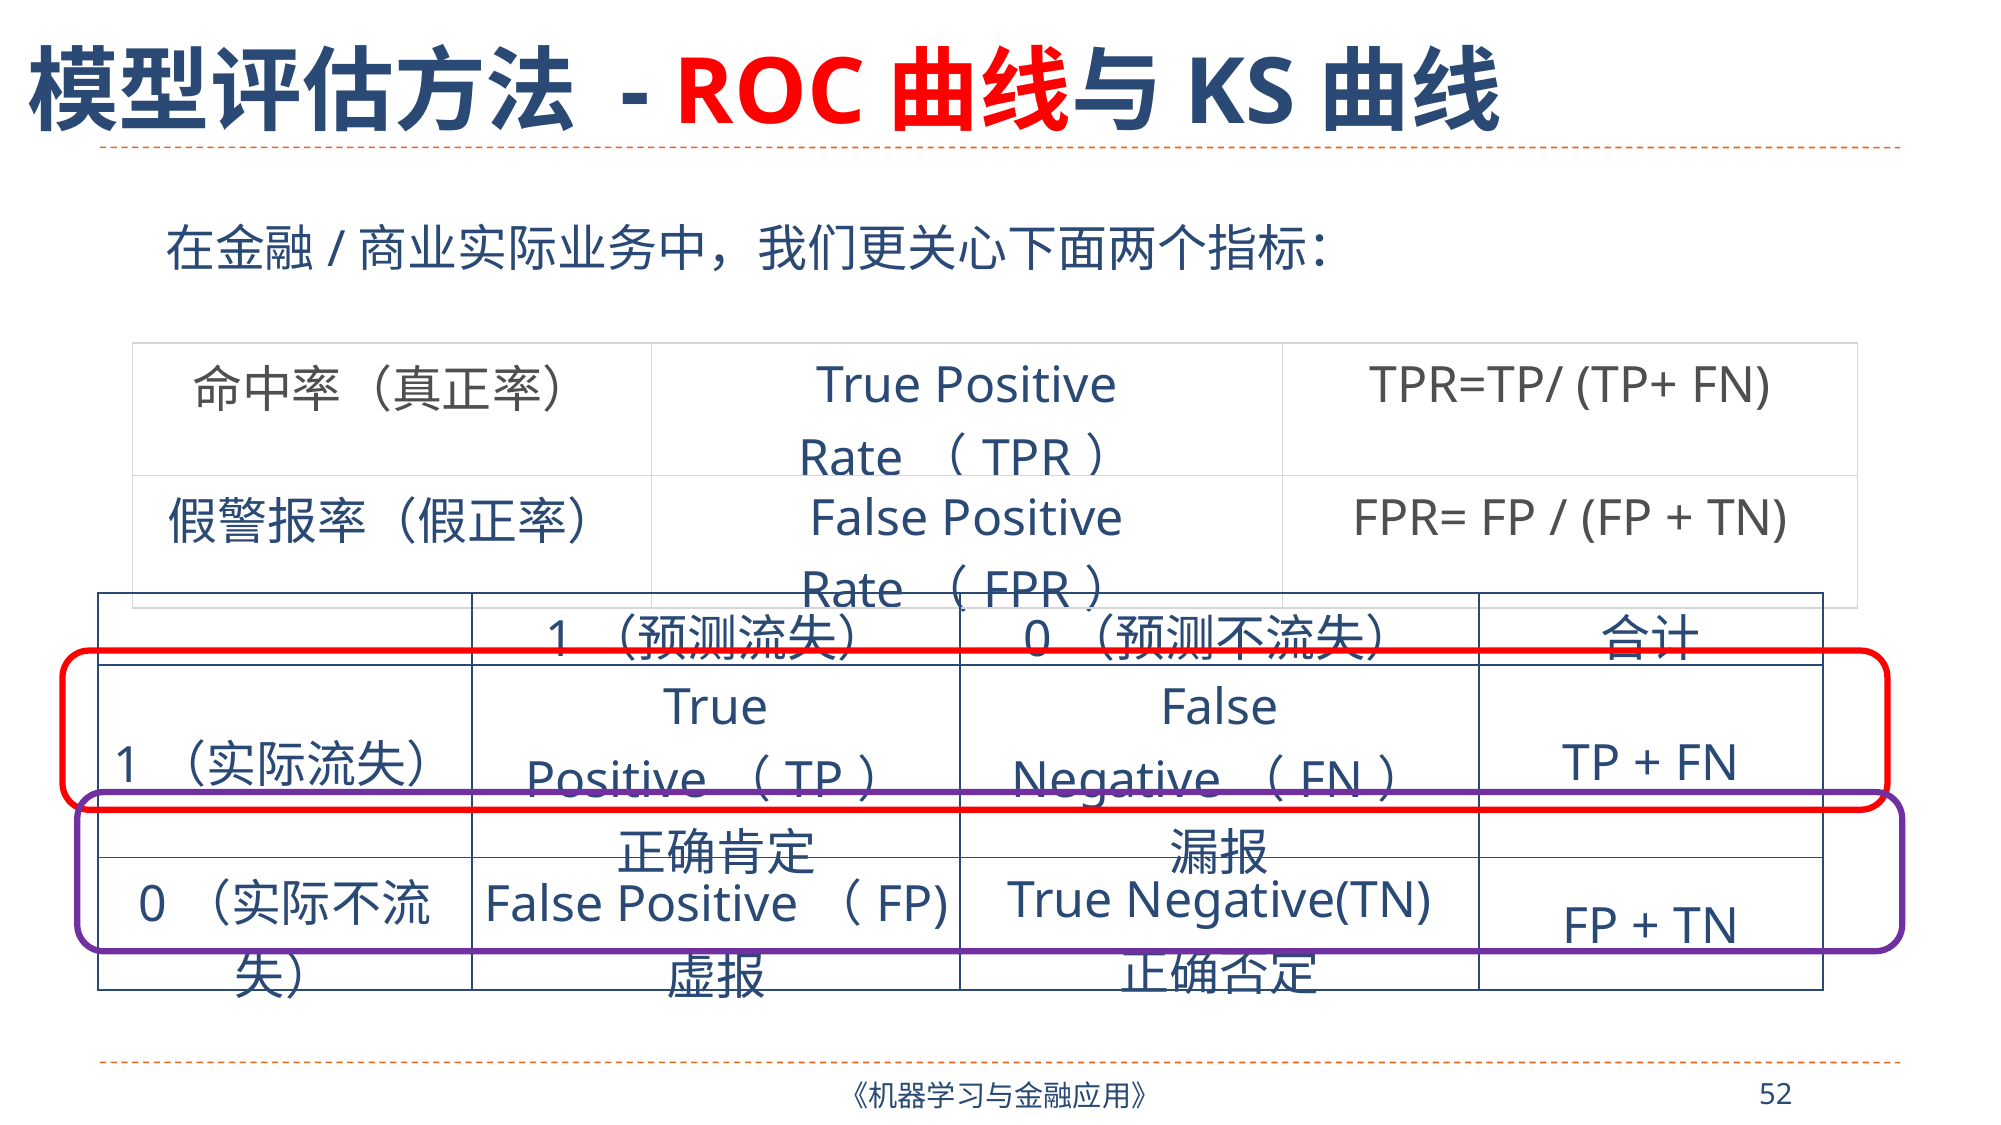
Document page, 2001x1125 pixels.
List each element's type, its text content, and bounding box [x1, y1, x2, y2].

text_box [62, 650, 1888, 808]
table_cell False Positive Rate（FPR） [652, 476, 1282, 592]
table_header 1（预测流失） [473, 594, 959, 650]
table_header True Positive Rate（TPR） [652, 344, 1282, 475]
text_box [62, 789, 79, 813]
table_header 合计 [1480, 594, 1822, 650]
table_header 0（预测不流失） [961, 594, 1478, 650]
table_cell False Positive（FP) 虚报 [473, 952, 959, 989]
table_cell FP + TN [1480, 952, 1822, 989]
table_cell 0（实际不流失） [99, 951, 471, 989]
table_cell FPR= FP / (FP + TN) [1283, 476, 1857, 607]
text_box [77, 792, 1903, 952]
table_header 命中率（真正率） [133, 344, 651, 475]
text_box 在金融/商业实际业务中，我们更关心下面两个指标： [150, 209, 1858, 284]
table_header TPR=TP/ (TP+ FN) [1283, 344, 1857, 475]
table_cell 假警报率（假正率） [133, 476, 651, 592]
table_cell True Negative(TN) 正确否定 [961, 952, 1478, 989]
table_header [99, 594, 471, 650]
text_box 模型评估方法 - ROC曲线与KS曲线 [12, 24, 1933, 150]
